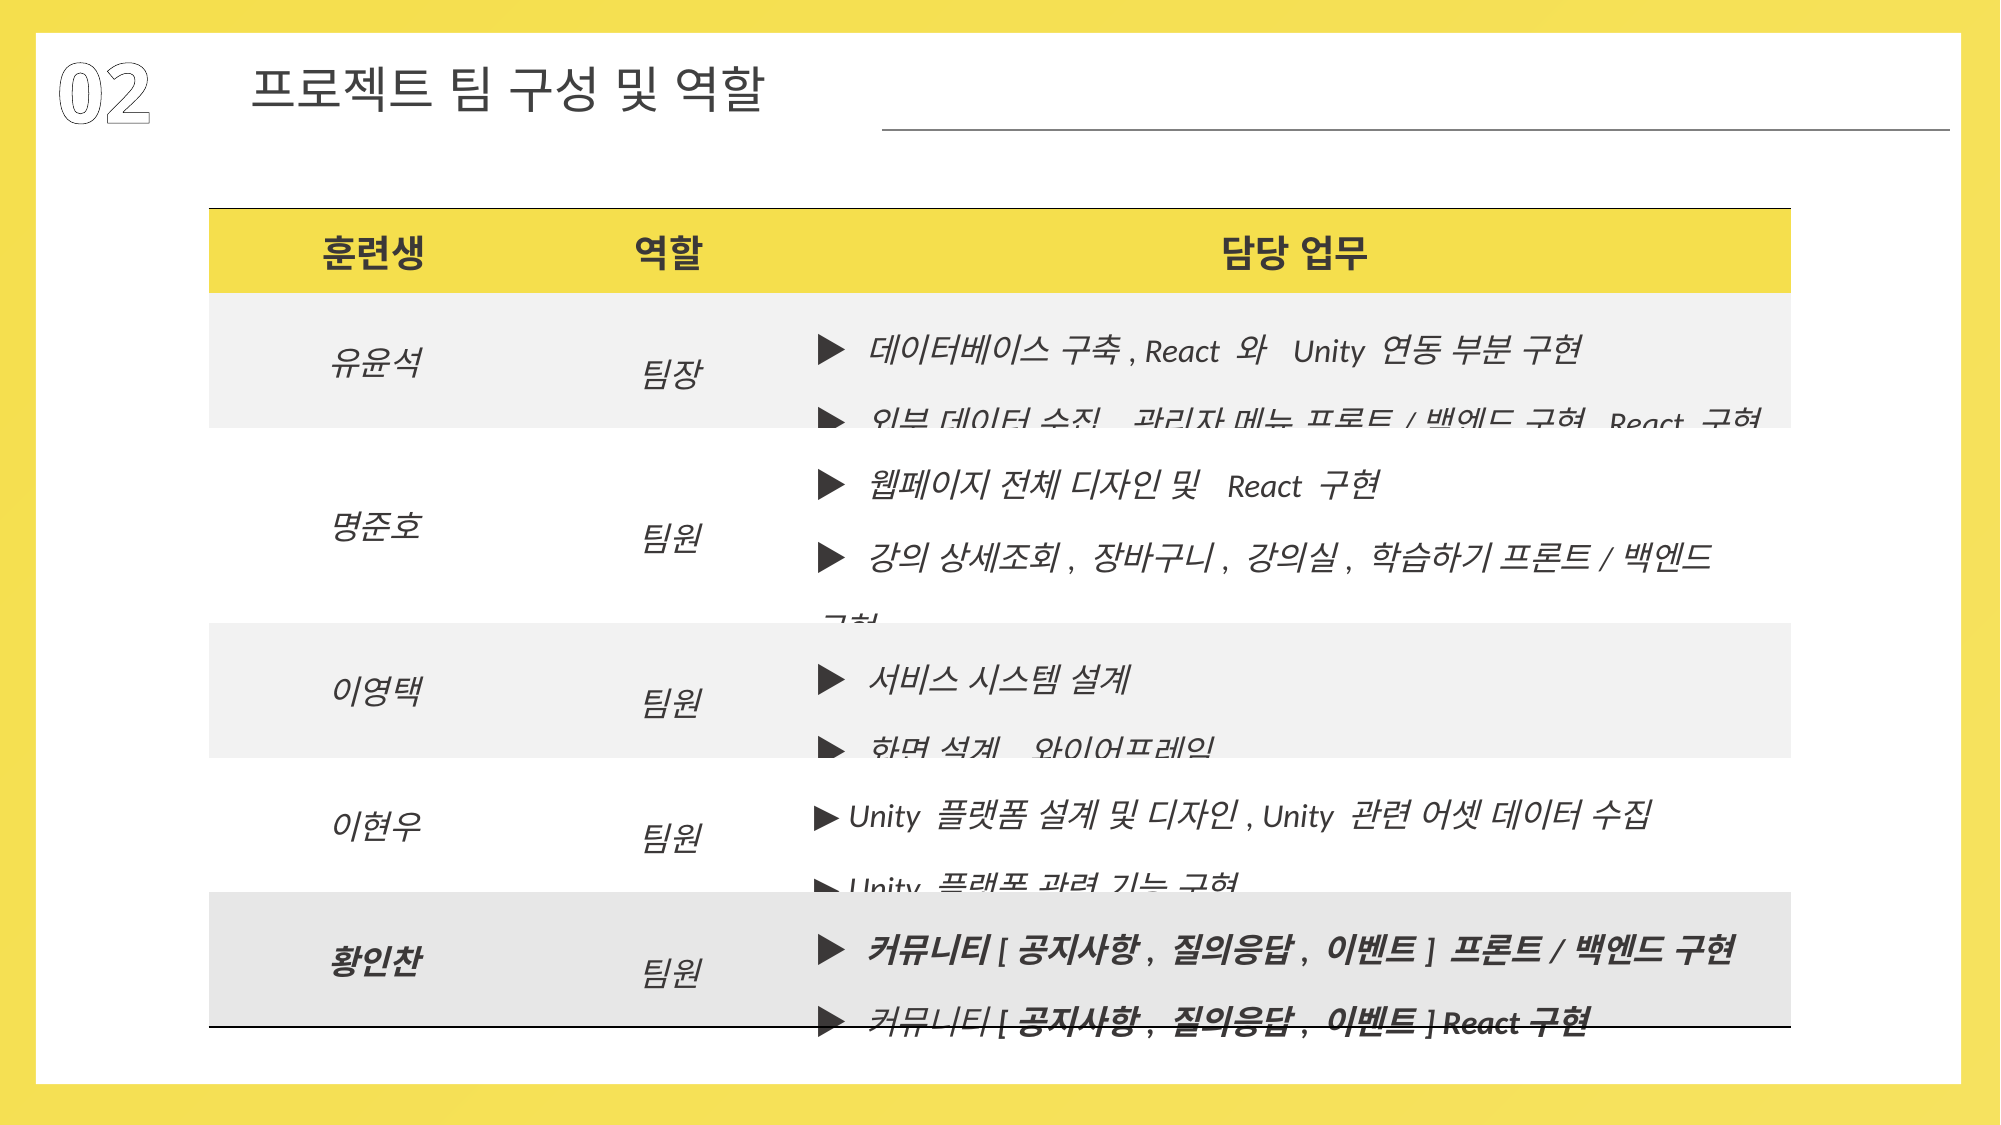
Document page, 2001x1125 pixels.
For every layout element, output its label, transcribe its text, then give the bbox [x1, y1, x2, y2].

table_cell 팀원 [539, 758, 799, 892]
table_cell 팀원 [539, 892, 799, 1026]
table_header 담당 업무 [799, 209, 1791, 293]
table_cell ▶ 데이터베이스 구축, React 와 Unity 연동 부분 구현 ▶ 외부 데이터 수집, 관리자 메뉴 프론트/백엔드 구현, React 구현 [799, 293, 1791, 428]
table_cell ▶ 커뮤니티[공지사항, 질의응답, 이벤트] 프론트/백엔드 구현 ▶ 커뮤니티[공지사항, 질의응답, 이벤트] React구현 [799, 892, 1791, 1026]
table_cell ▶ 웹페이지 전체 디자인 및 React 구현 ▶ 강의 상세조회, 장바구니, 강의실, 학습하기 프론트/백엔드 구현 [799, 428, 1791, 623]
text_box [35, 32, 1962, 1085]
table_cell 황인찬 [209, 892, 539, 1026]
table_cell ▶ 서비스 시스템 설계 ▶ 화면 설계, 와이어프레임 [799, 623, 1791, 758]
table_cell 이영택 [209, 623, 539, 758]
table_header 역할 [539, 209, 799, 293]
table_cell 명준호 [209, 428, 539, 623]
table_header 훈련생 [209, 209, 539, 293]
table_cell ▶ Unity 플랫폼 설계 및 디자인, Unity 관련 어셋 데이터 수집 ▶ Unity 플랫폼 관련 기능 구현 [799, 758, 1791, 892]
text_box 프로젝트 팀 구성 및 역할 [236, 51, 782, 127]
table_cell 팀원 [539, 623, 799, 758]
table_cell 유윤석 [209, 293, 539, 428]
table_cell 팀원 [539, 428, 799, 623]
table_cell 이현우 [209, 758, 539, 892]
text_box 02 [41, 32, 233, 148]
table_cell 팀장 [539, 293, 799, 428]
